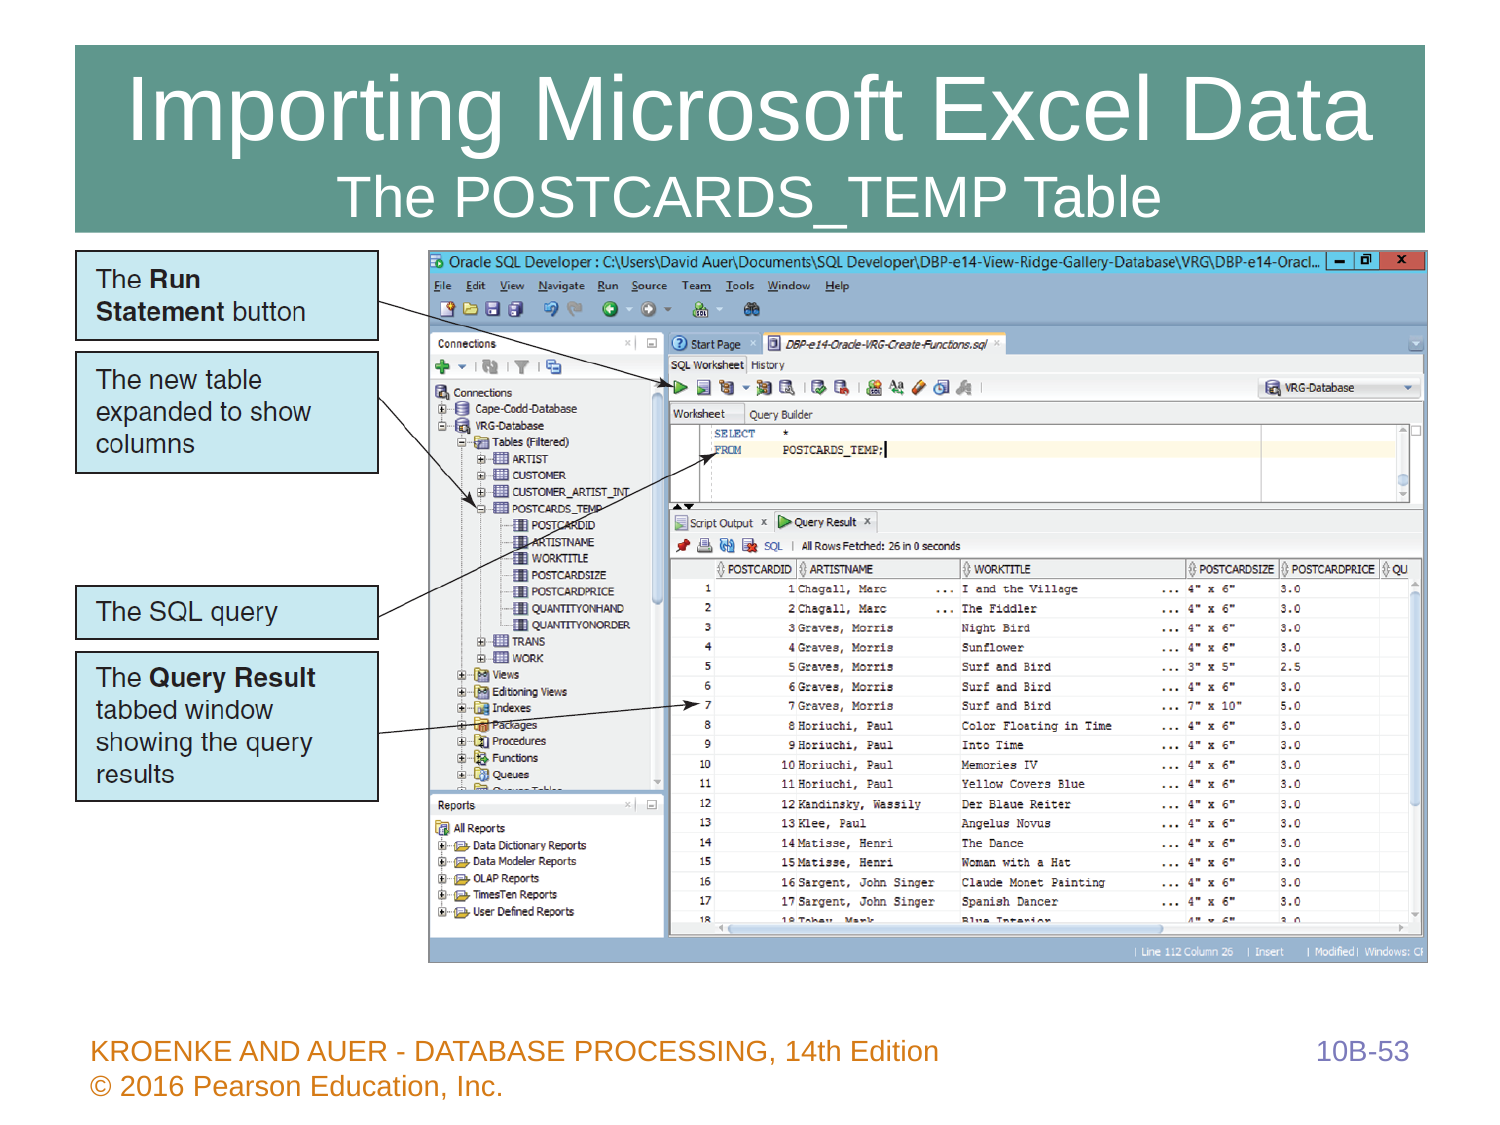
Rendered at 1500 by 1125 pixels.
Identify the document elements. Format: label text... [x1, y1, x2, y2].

slide_number 10B-53 [1074, 1024, 1426, 1103]
picture [74, 249, 1428, 963]
footer KROENKE AND AUER - DATABASE PROCESSING, 14th Edition © 2016 Pearson Education, Inc. [74, 1024, 963, 1104]
title Importing Microsoft Excel Data The POSTCARDS_TEMP Table [74, 44, 1426, 233]
